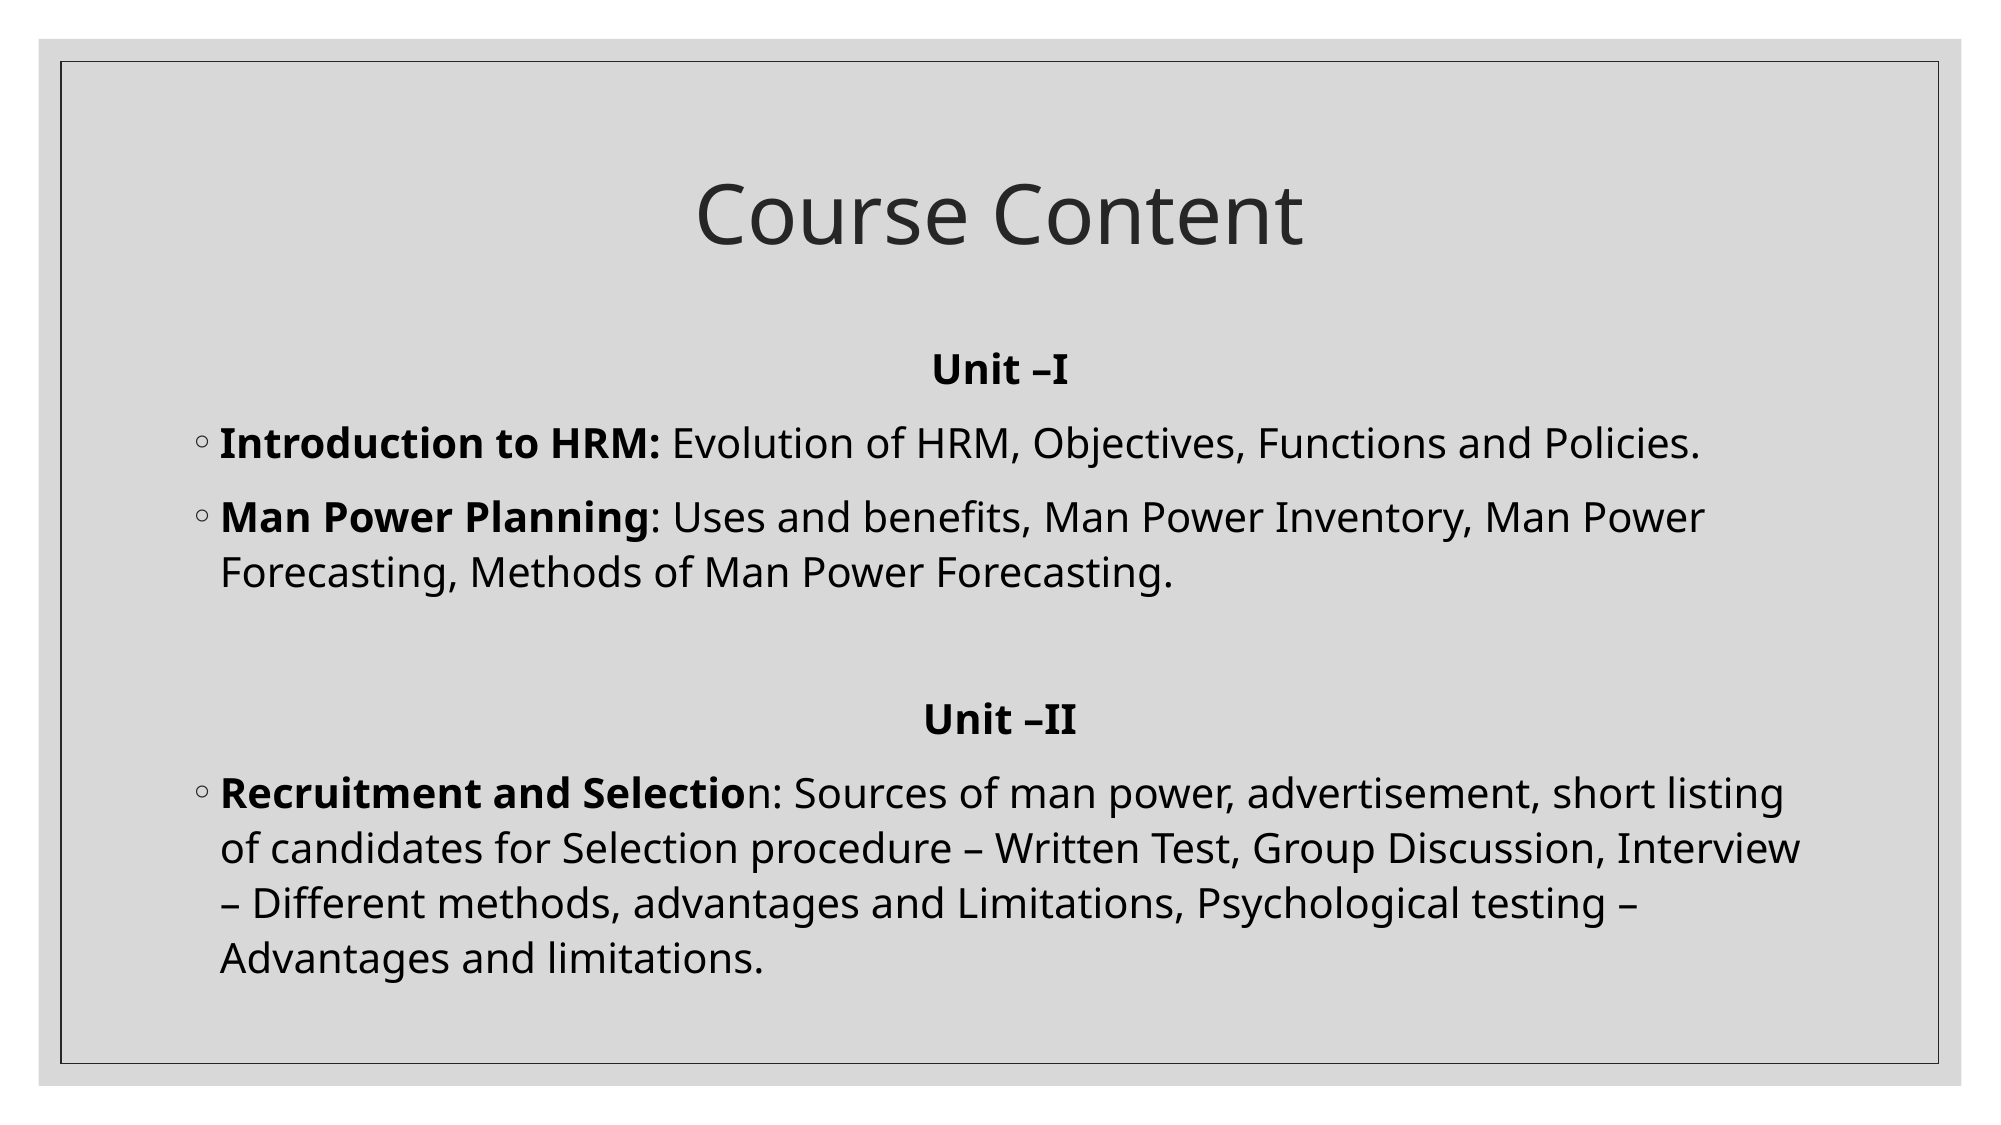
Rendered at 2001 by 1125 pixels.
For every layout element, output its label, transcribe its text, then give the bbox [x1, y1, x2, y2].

title Course Content [174, 105, 1825, 330]
list Unit –I Introduction to HRM: Evolution of HRM, Objectives, Functions and Policies. Man Power Planning: Uses and benefits, Man Power Inventory, Man Power Forecasting, Methods of Man Power Forecasting. Unit –II Recruitment and Selection: Sources of man power, advertisement, short listing of candidates for Selection procedure – Written Test, Group Discussion, Interview – Different methods, advantages and Limitations, Psychological testing – Advantages and limitations. [174, 330, 1825, 994]
